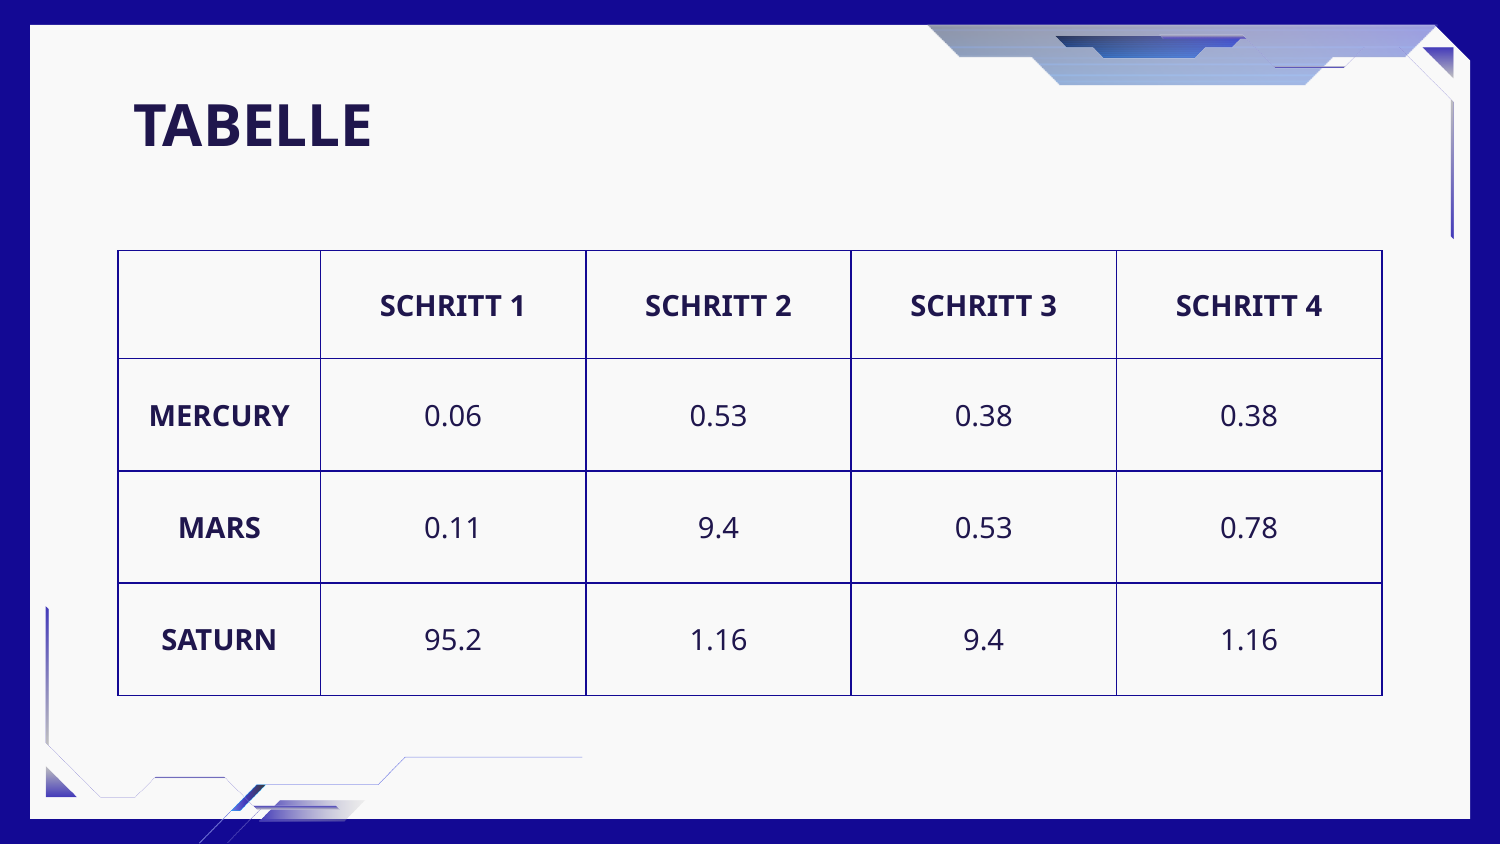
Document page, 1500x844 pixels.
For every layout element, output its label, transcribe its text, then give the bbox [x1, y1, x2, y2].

table_cell MARS [119, 472, 320, 582]
table_cell 0.06 [321, 359, 585, 470]
table_cell 0.38 [852, 359, 1116, 470]
table_cell SATURN [119, 584, 320, 695]
table_cell 9.4 [852, 584, 1116, 695]
table_cell 0.53 [852, 472, 1116, 582]
text_box [922, 24, 1149, 72]
picture [1053, 27, 1148, 67]
table_cell 0.38 [1117, 359, 1381, 470]
table_header SCHRITT 4 [1117, 251, 1381, 358]
table_cell 0.78 [1117, 472, 1381, 582]
table_cell 0.53 [587, 359, 850, 470]
picture [1149, 25, 1471, 253]
table_header SCHRITT 2 [587, 251, 850, 358]
table_header [119, 251, 320, 358]
picture [28, 592, 593, 844]
table_cell 9.4 [587, 472, 850, 582]
table_header SCHRITT 1 [321, 251, 585, 358]
title TABELLE [118, 72, 1382, 167]
table_cell 1.16 [1117, 584, 1381, 695]
table_cell 95.2 [321, 584, 585, 695]
table_header SCHRITT 3 [852, 251, 1116, 358]
table_cell MERCURY [119, 359, 320, 470]
table_cell 0.11 [321, 472, 585, 582]
table_cell 1.16 [587, 584, 850, 695]
